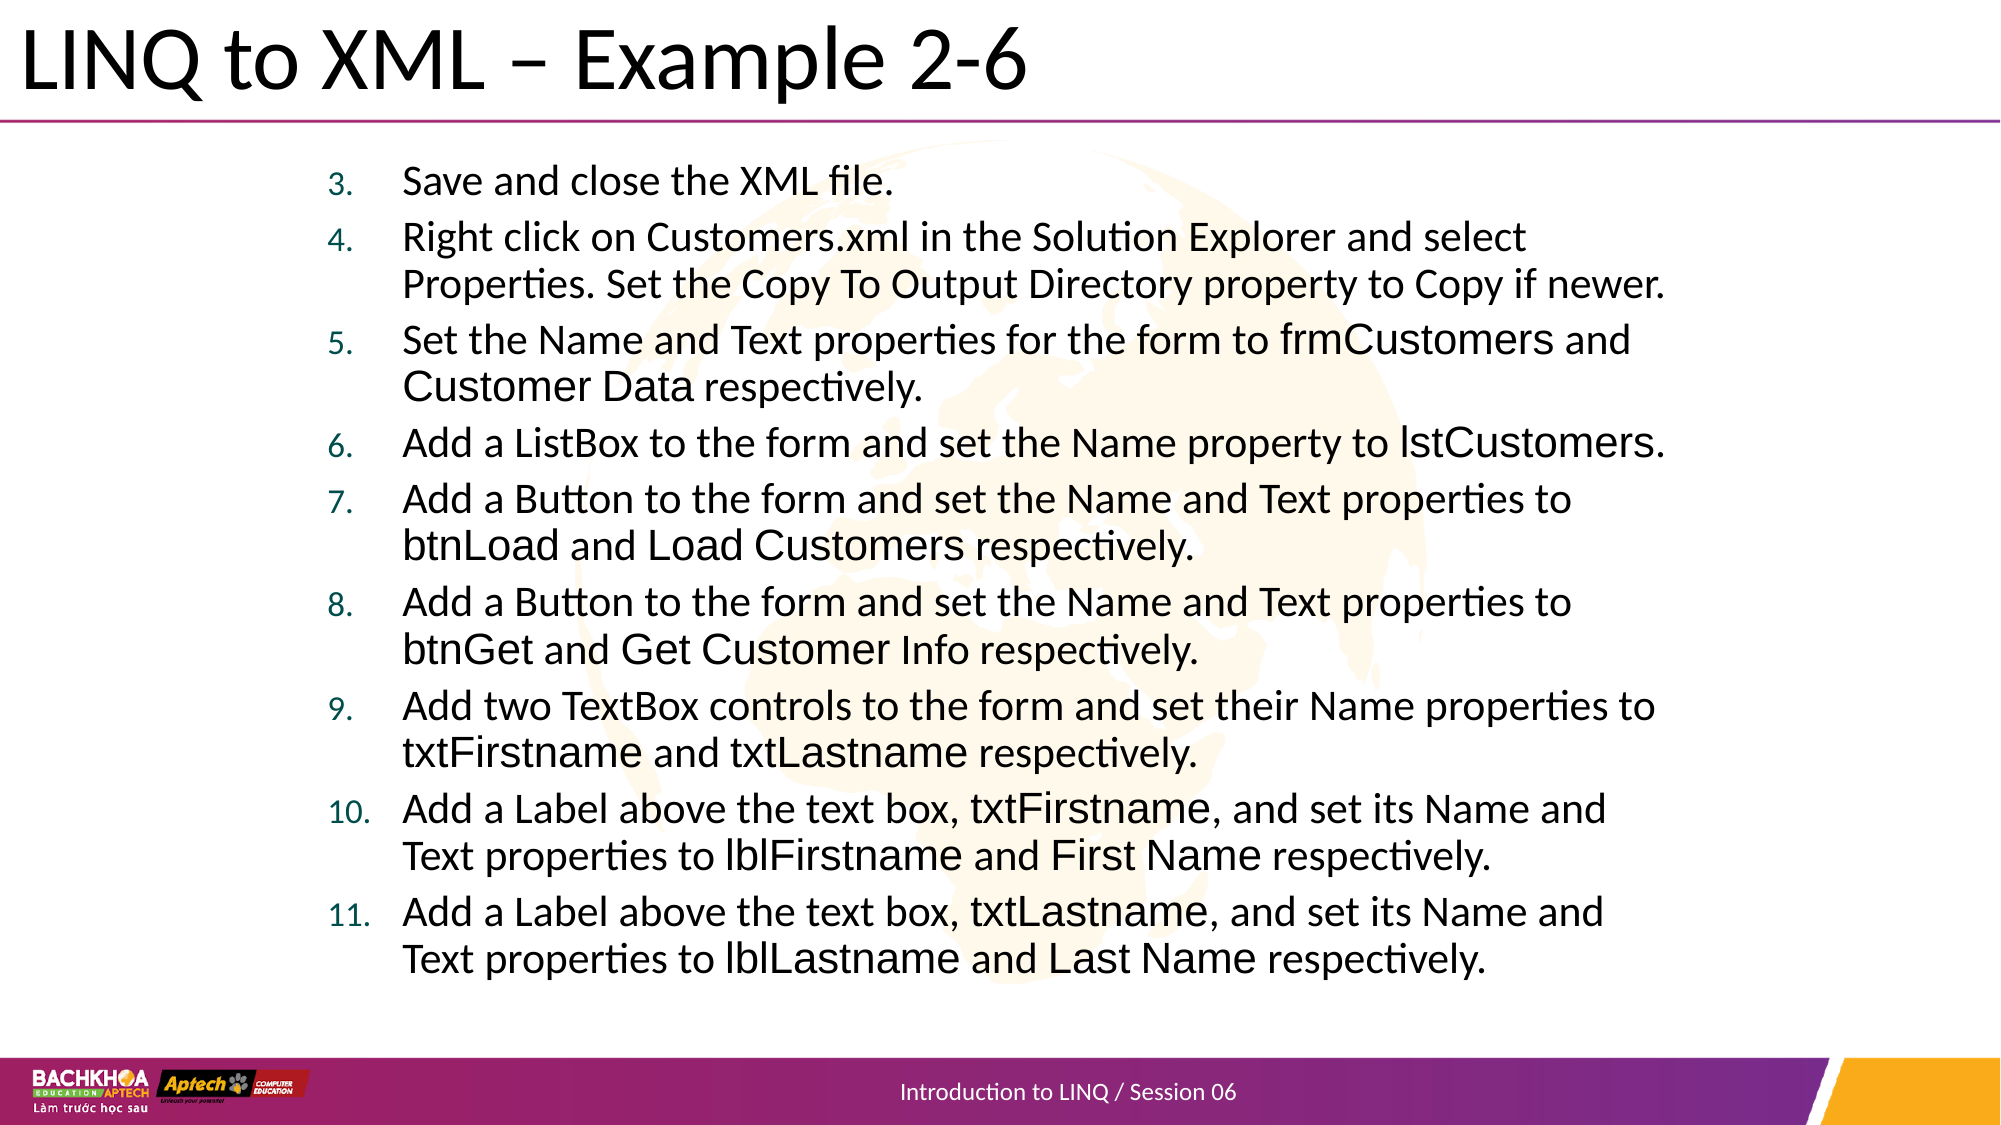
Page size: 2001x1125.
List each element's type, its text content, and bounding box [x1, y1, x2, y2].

footer Introduction to LINQ / Session 06 [324, 1060, 1813, 1120]
text_box Save and close the XML file. Right click on Customers.xml in the Solution Explorer and select Properties. Set the Copy To Output Directory property to Copy if newer. Set the Name and Text properties for the form to frmCustomers and Customer Data respectively. Add a ListBox to the form and set the Name property to lstCustomers. Add a Button to the form and set the Name and Text properties to btnLoad and Load Customers respectively. Add a Button to the form and set the Name and Text properties to btnGet and Get Customer Info respectively. Add two TextBox controls to the form and set their Name properties to txtFirstname and txtLastname respectively. Add a Label above the text box, txtFirstname, and set its Name and Text properties to lblFirstname and First Name respectively. Add a Label above the text box, txtLastname, and set its Name and Text properties to lblLastname and Last Name respectively. [312, 149, 1700, 1075]
picture [0, 0, 2001, 1125]
title LINQ to XML – Example 2-6 [5, 3, 1993, 116]
